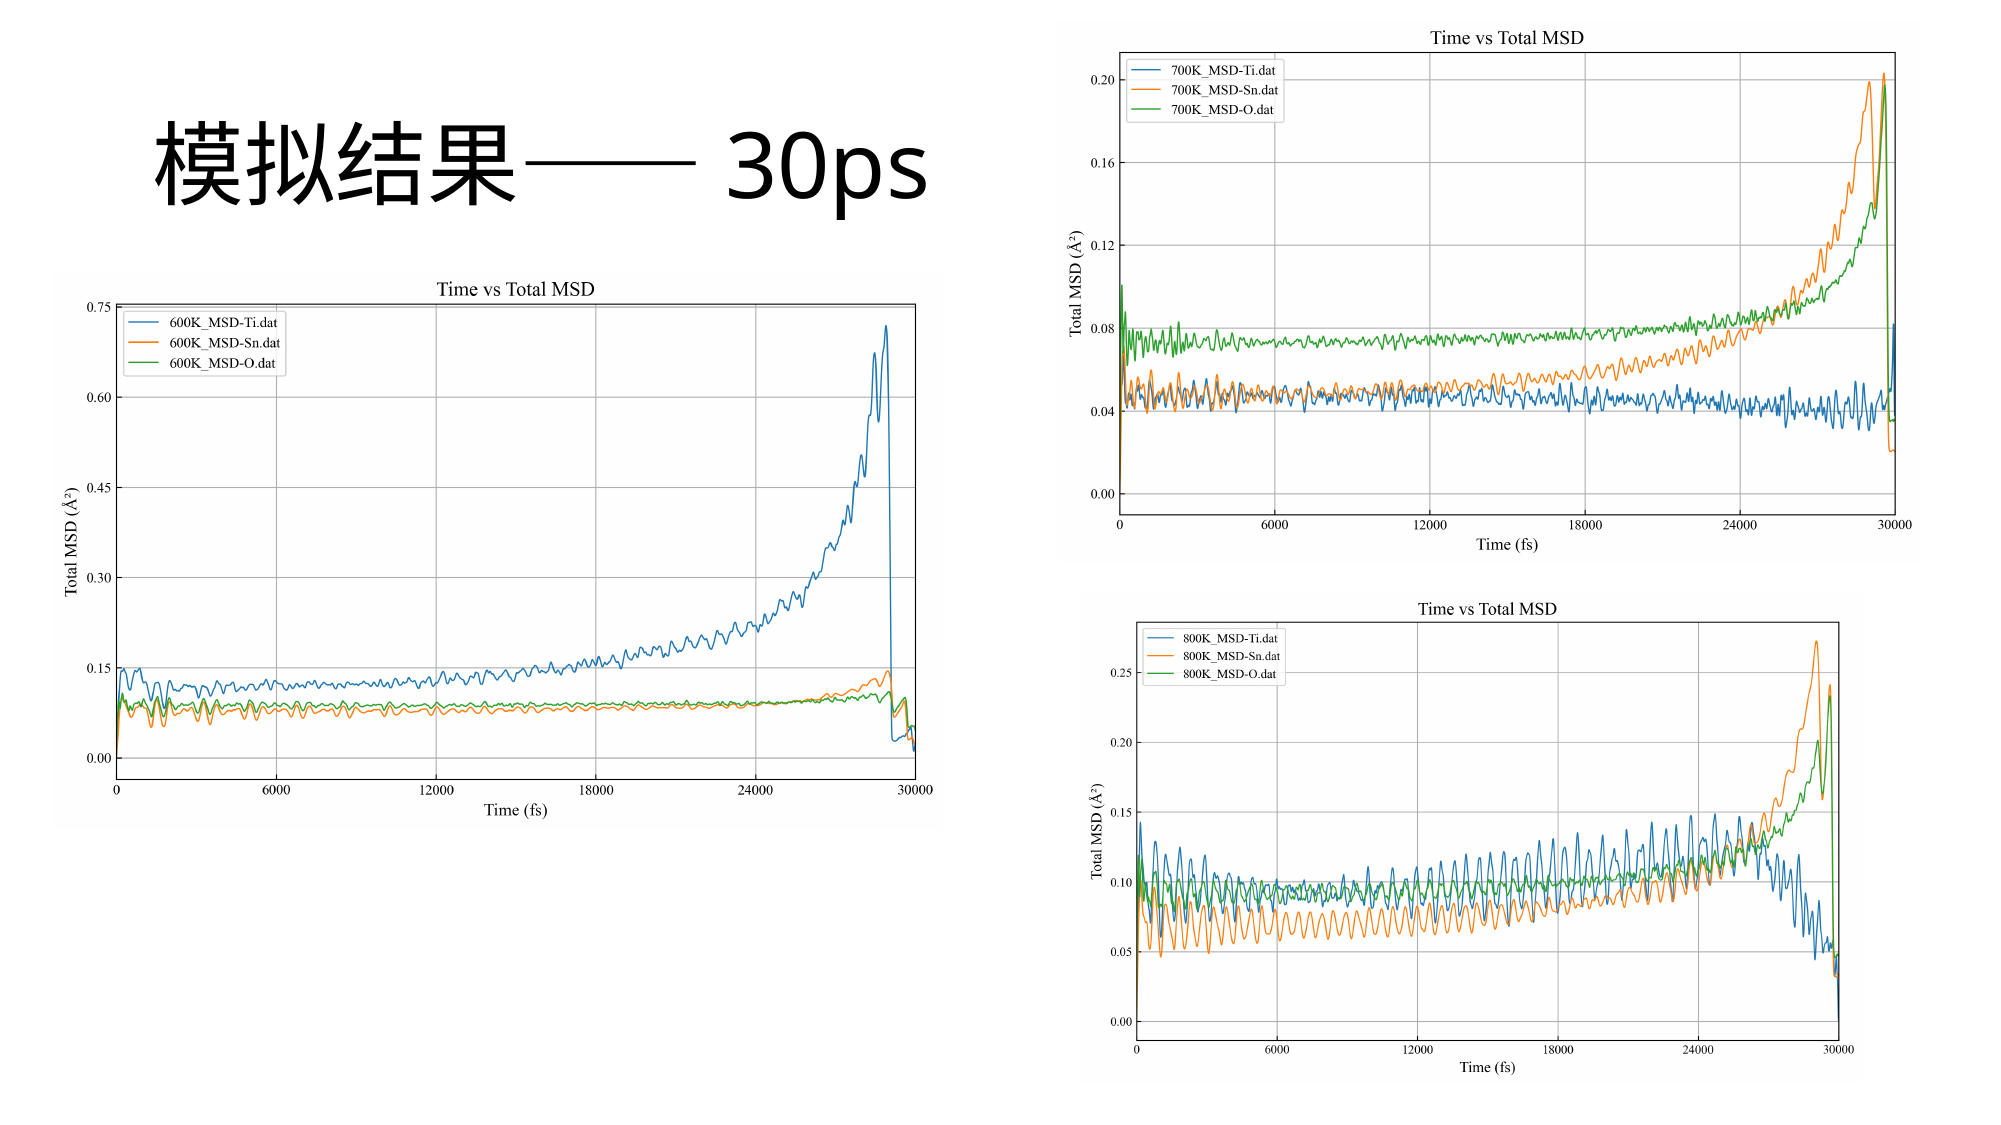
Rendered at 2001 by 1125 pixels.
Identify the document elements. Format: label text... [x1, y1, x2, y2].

title 模拟结果——30ps [137, 59, 1057, 278]
picture [1057, 20, 1922, 563]
picture [1080, 592, 1863, 1084]
picture [52, 270, 943, 830]
